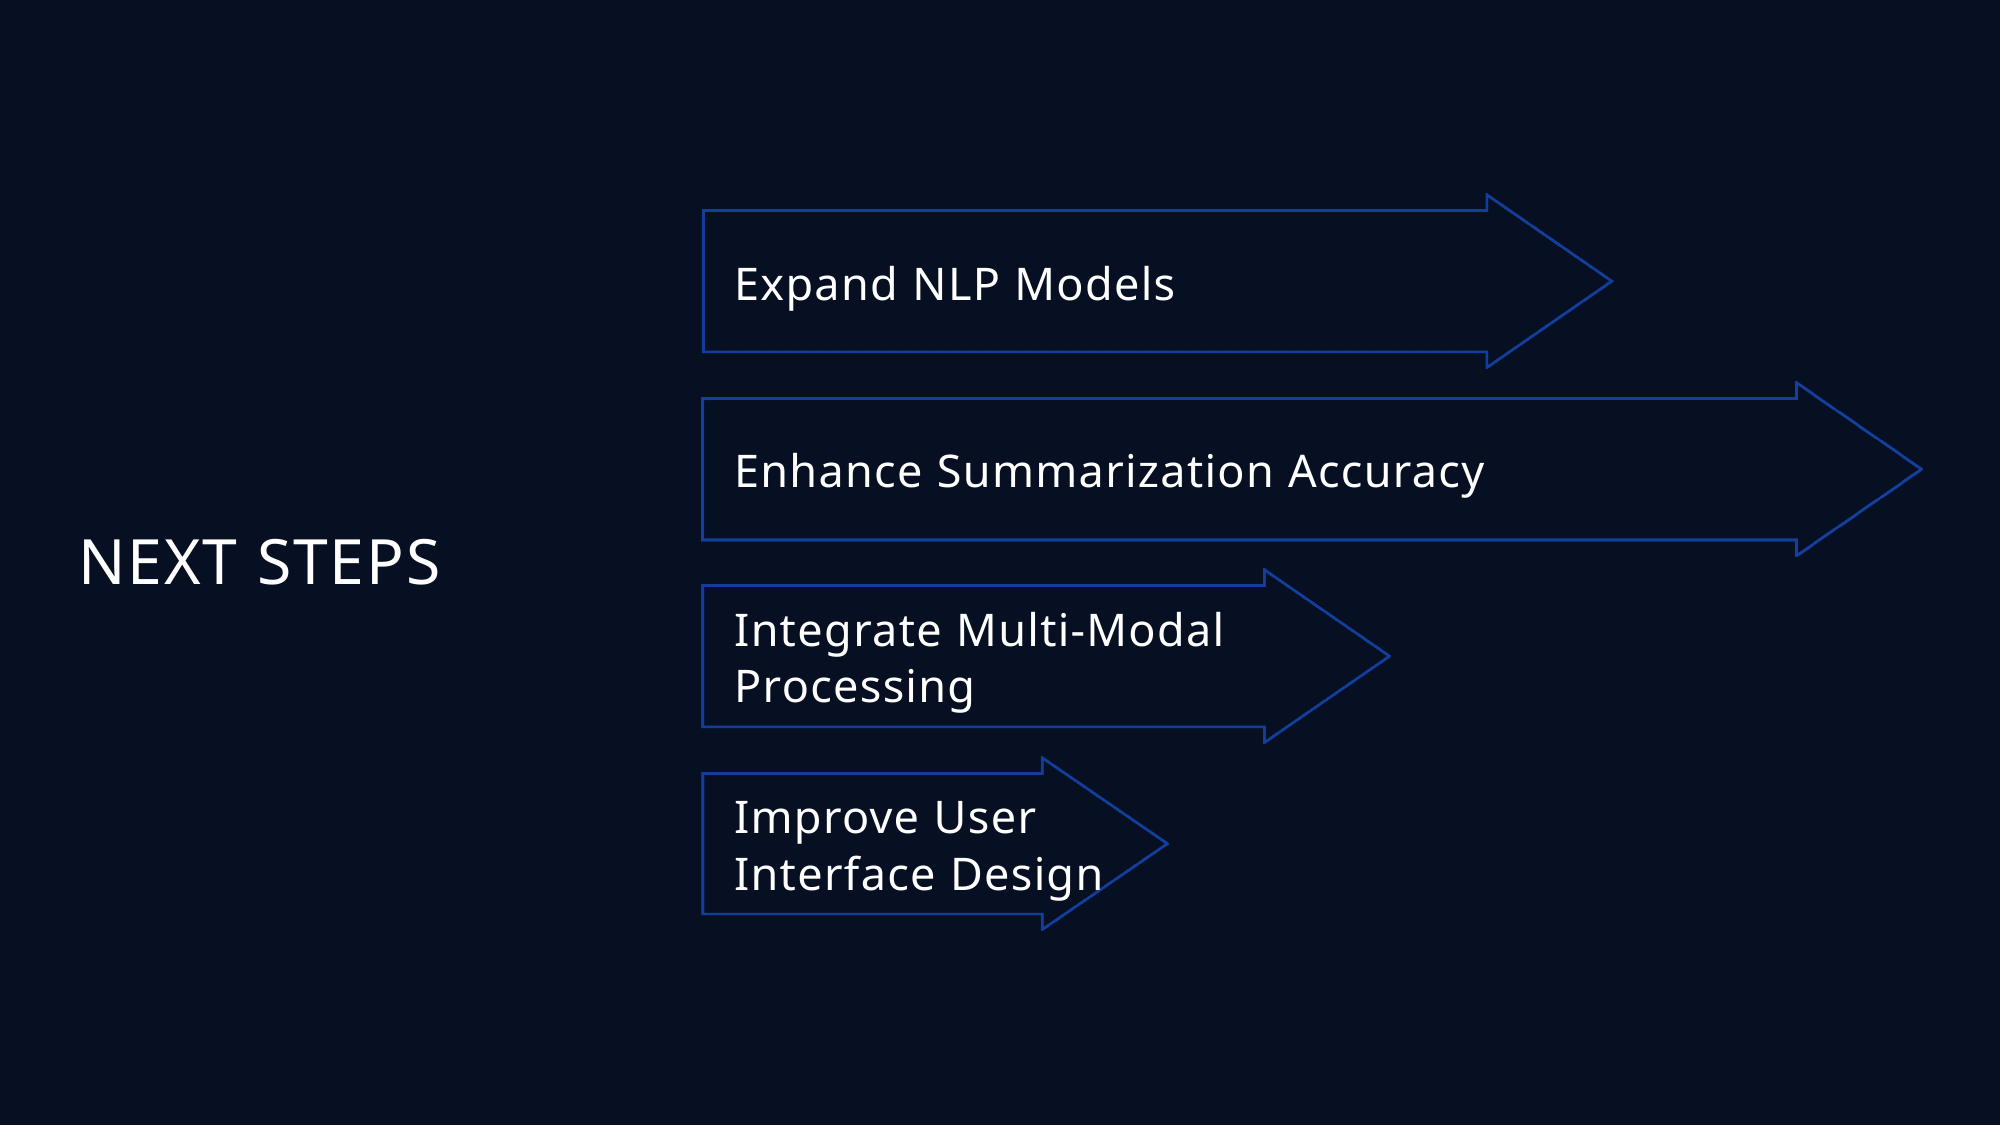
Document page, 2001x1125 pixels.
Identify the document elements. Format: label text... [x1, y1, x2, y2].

picture [701, 568, 1391, 744]
picture [701, 380, 1924, 557]
picture [701, 755, 1169, 932]
text_box NEXT STEPS [78, 527, 594, 598]
picture [701, 193, 1614, 369]
